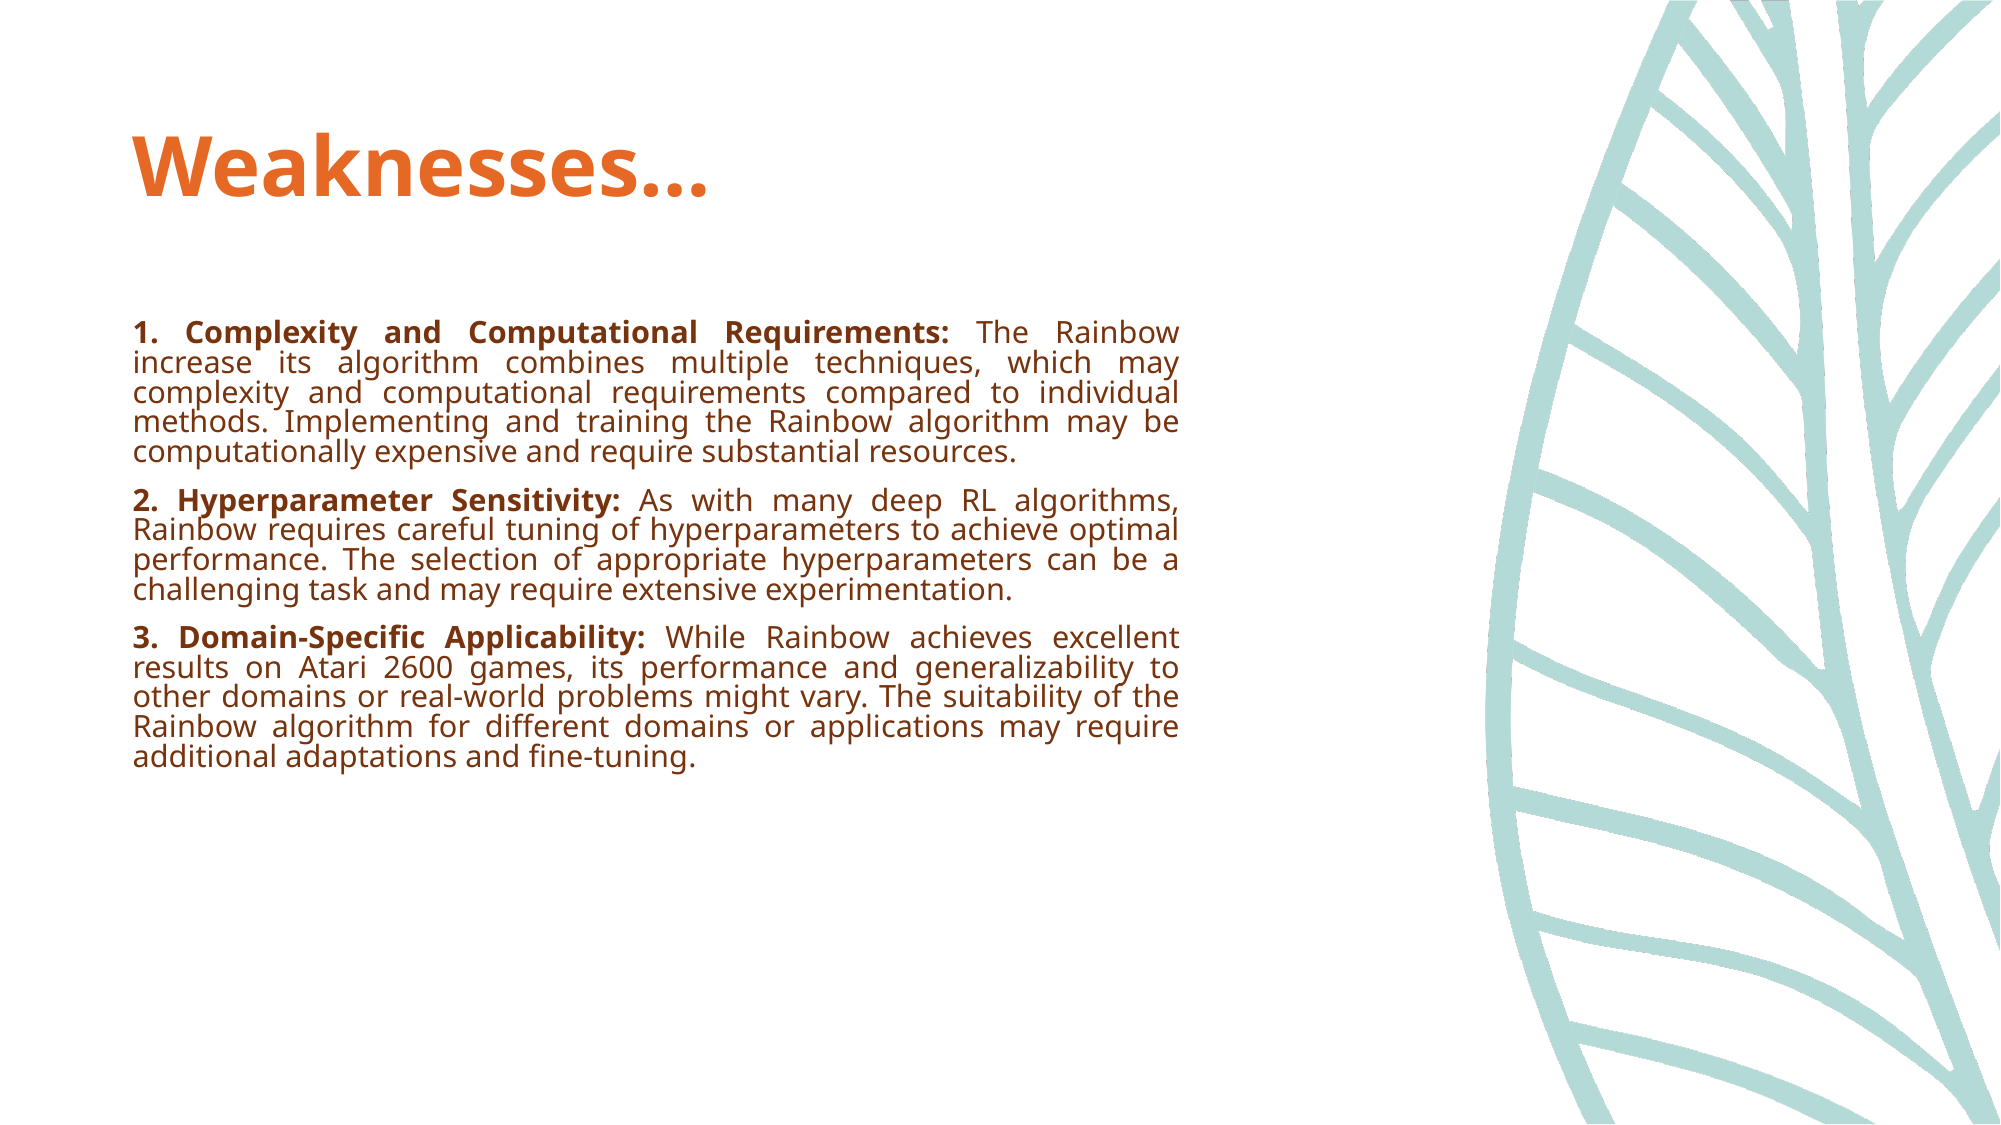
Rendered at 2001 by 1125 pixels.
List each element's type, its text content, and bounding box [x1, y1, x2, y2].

picture [1485, 0, 2000, 1125]
list Complexity and Computational Requirements: The Rainbow increase its algorithm combines multiple techniques, which may complexity and computational requirements compared to individual methods. Implementing and training the Rainbow algorithm may be computationally expensive and require substantial resources. Hyperparameter Sensitivity: As with many deep RL algorithms, Rainbow requires careful tuning of hyperparameters to achieve optimal performance. The selection of appropriate hyperparameters can be a challenging task and may require extensive experimentation. Domain-Specific Applicability: While Rainbow achieves excellent results on Atari 2600 games, its performance and generalizability to other domains or real-world problems might vary. The suitability of the Rainbow algorithm for different domains or applications may require additional adaptations and fine-tuning. [124, 313, 1189, 851]
title Weaknesses… [124, 116, 1189, 313]
